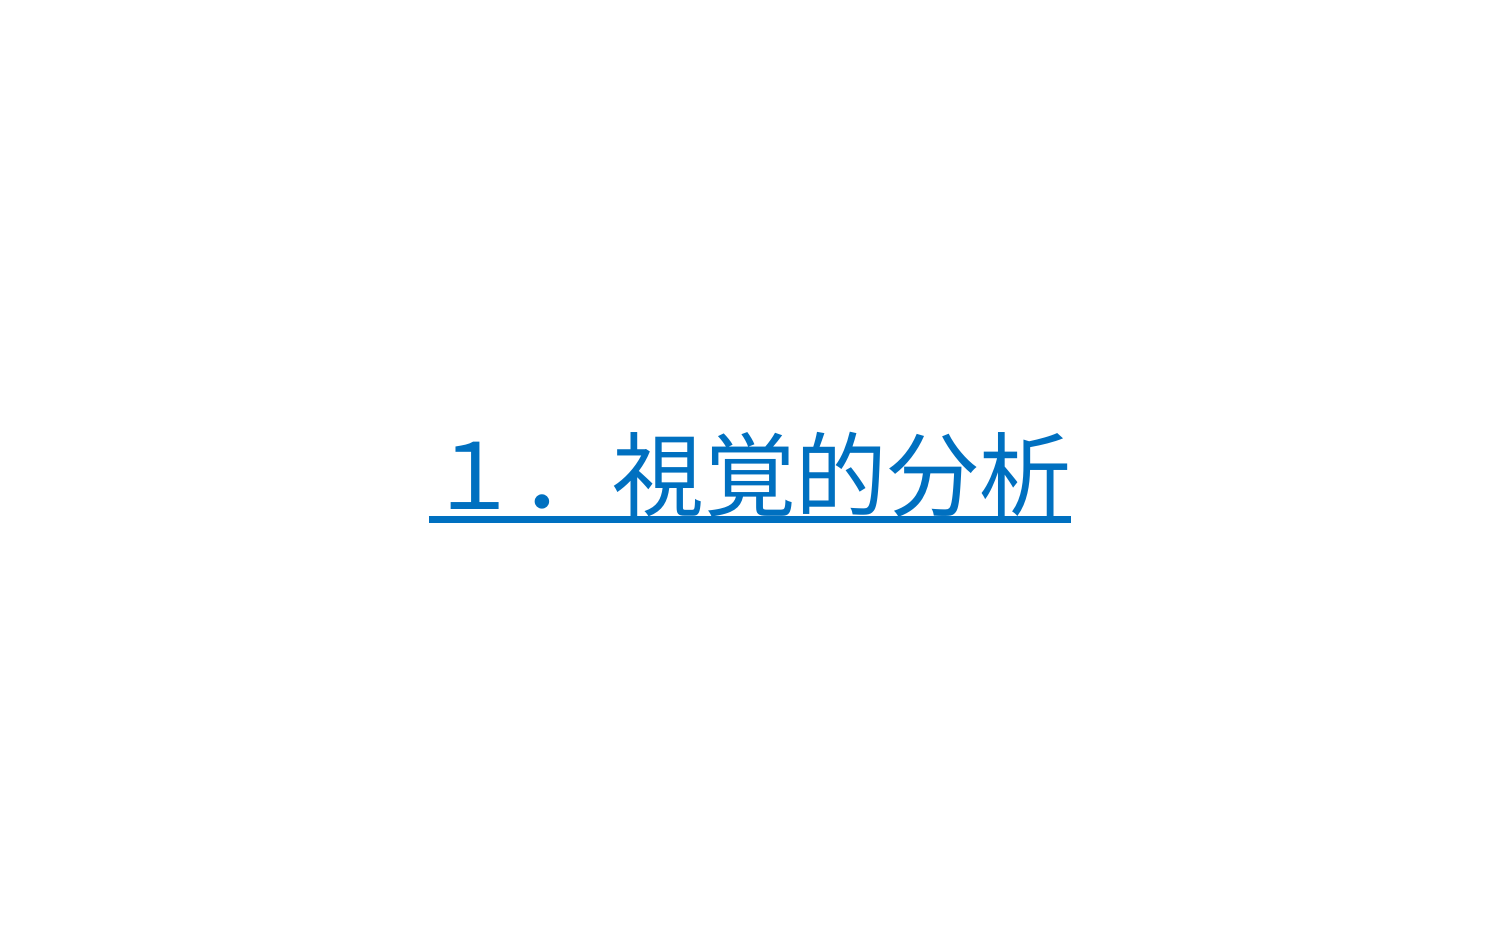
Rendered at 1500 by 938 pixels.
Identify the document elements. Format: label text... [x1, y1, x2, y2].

title １．視覚的分析 [103, 438, 1397, 522]
